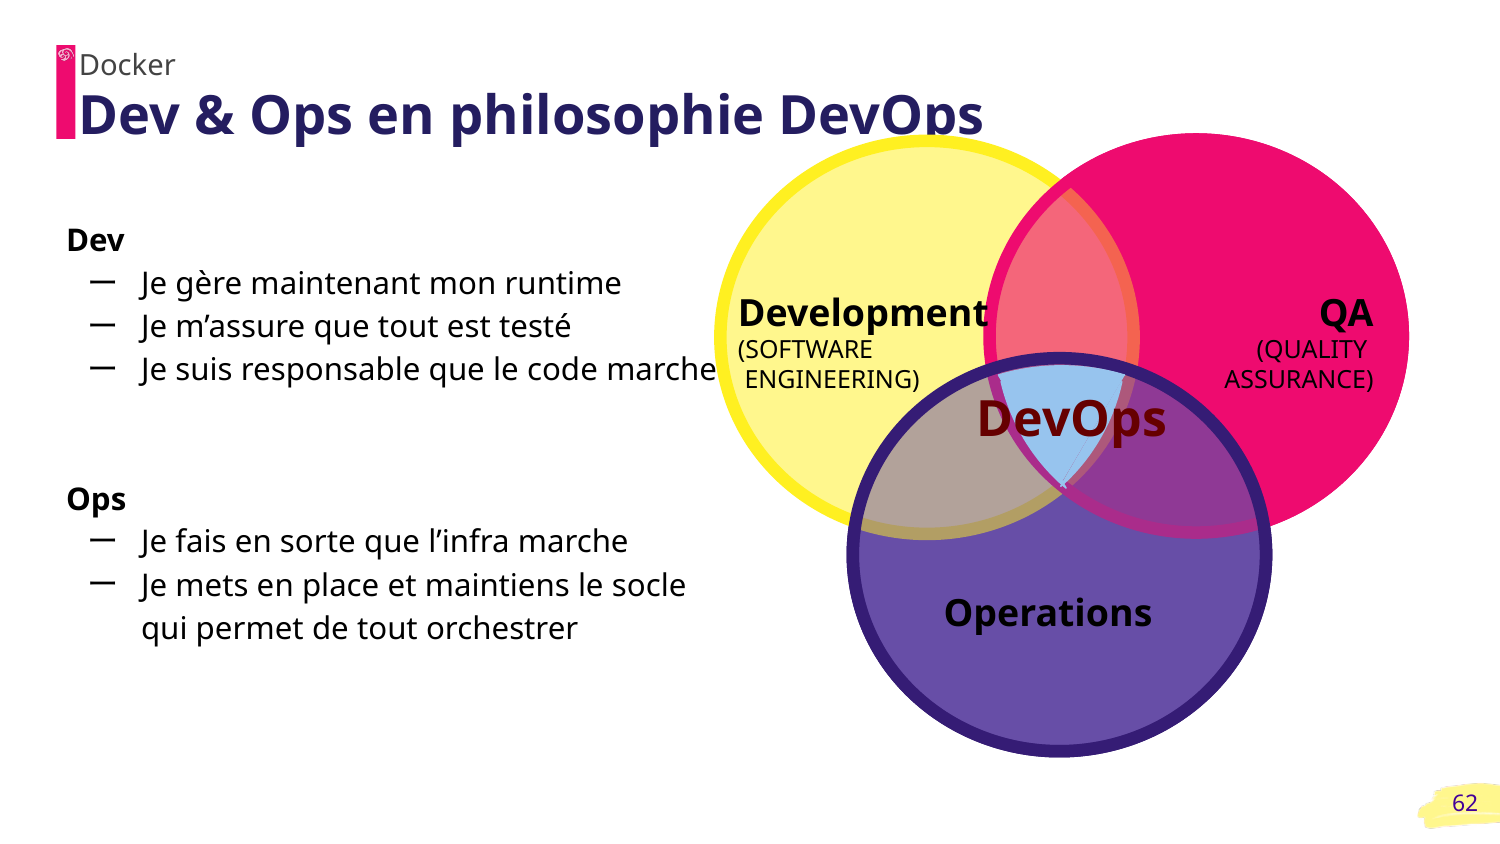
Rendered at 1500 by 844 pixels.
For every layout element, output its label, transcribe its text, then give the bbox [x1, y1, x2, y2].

title Dev & Ops en philosophie DevOps [63, 84, 1462, 159]
text_box [780, 140, 1061, 199]
picture [1494, 782, 1500, 830]
list Dev Je gère maintenant mon runtime Je m’assure que tout est testé Je suis responsable que le code marche Ops Je fais en sorte que l’infra marche Je mets en place et maintiens le socle qui permet de tout orchestrer [51, 199, 1449, 761]
slide_number ‹#› [1403, 773, 1494, 839]
text_box [1048, 139, 1345, 199]
title Docker [63, 44, 1462, 84]
